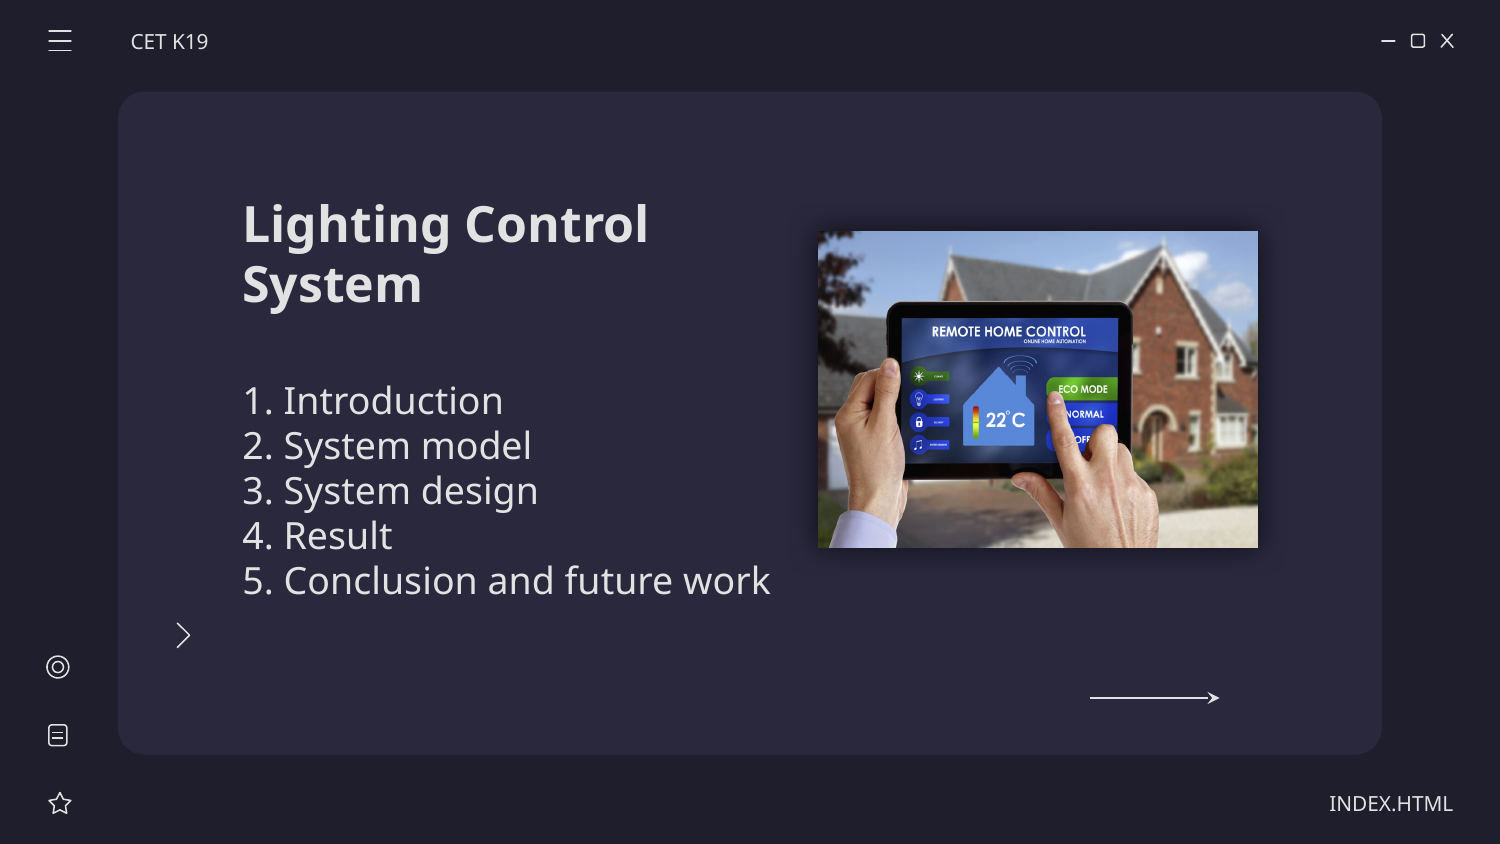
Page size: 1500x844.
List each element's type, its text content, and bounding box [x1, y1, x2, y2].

subtitle INDEX.HTML [1278, 780, 1453, 826]
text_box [48, 30, 72, 51]
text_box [46, 655, 72, 814]
title Lighting Control System [227, 123, 819, 343]
text_box [46, 27, 74, 32]
subtitle 1. Introduction 2. System model 3. System design 4. Result 5. Conclusion and future work [227, 343, 911, 636]
picture [817, 231, 1259, 548]
text_box [177, 622, 190, 648]
subtitle CET K19 [130, 18, 306, 64]
